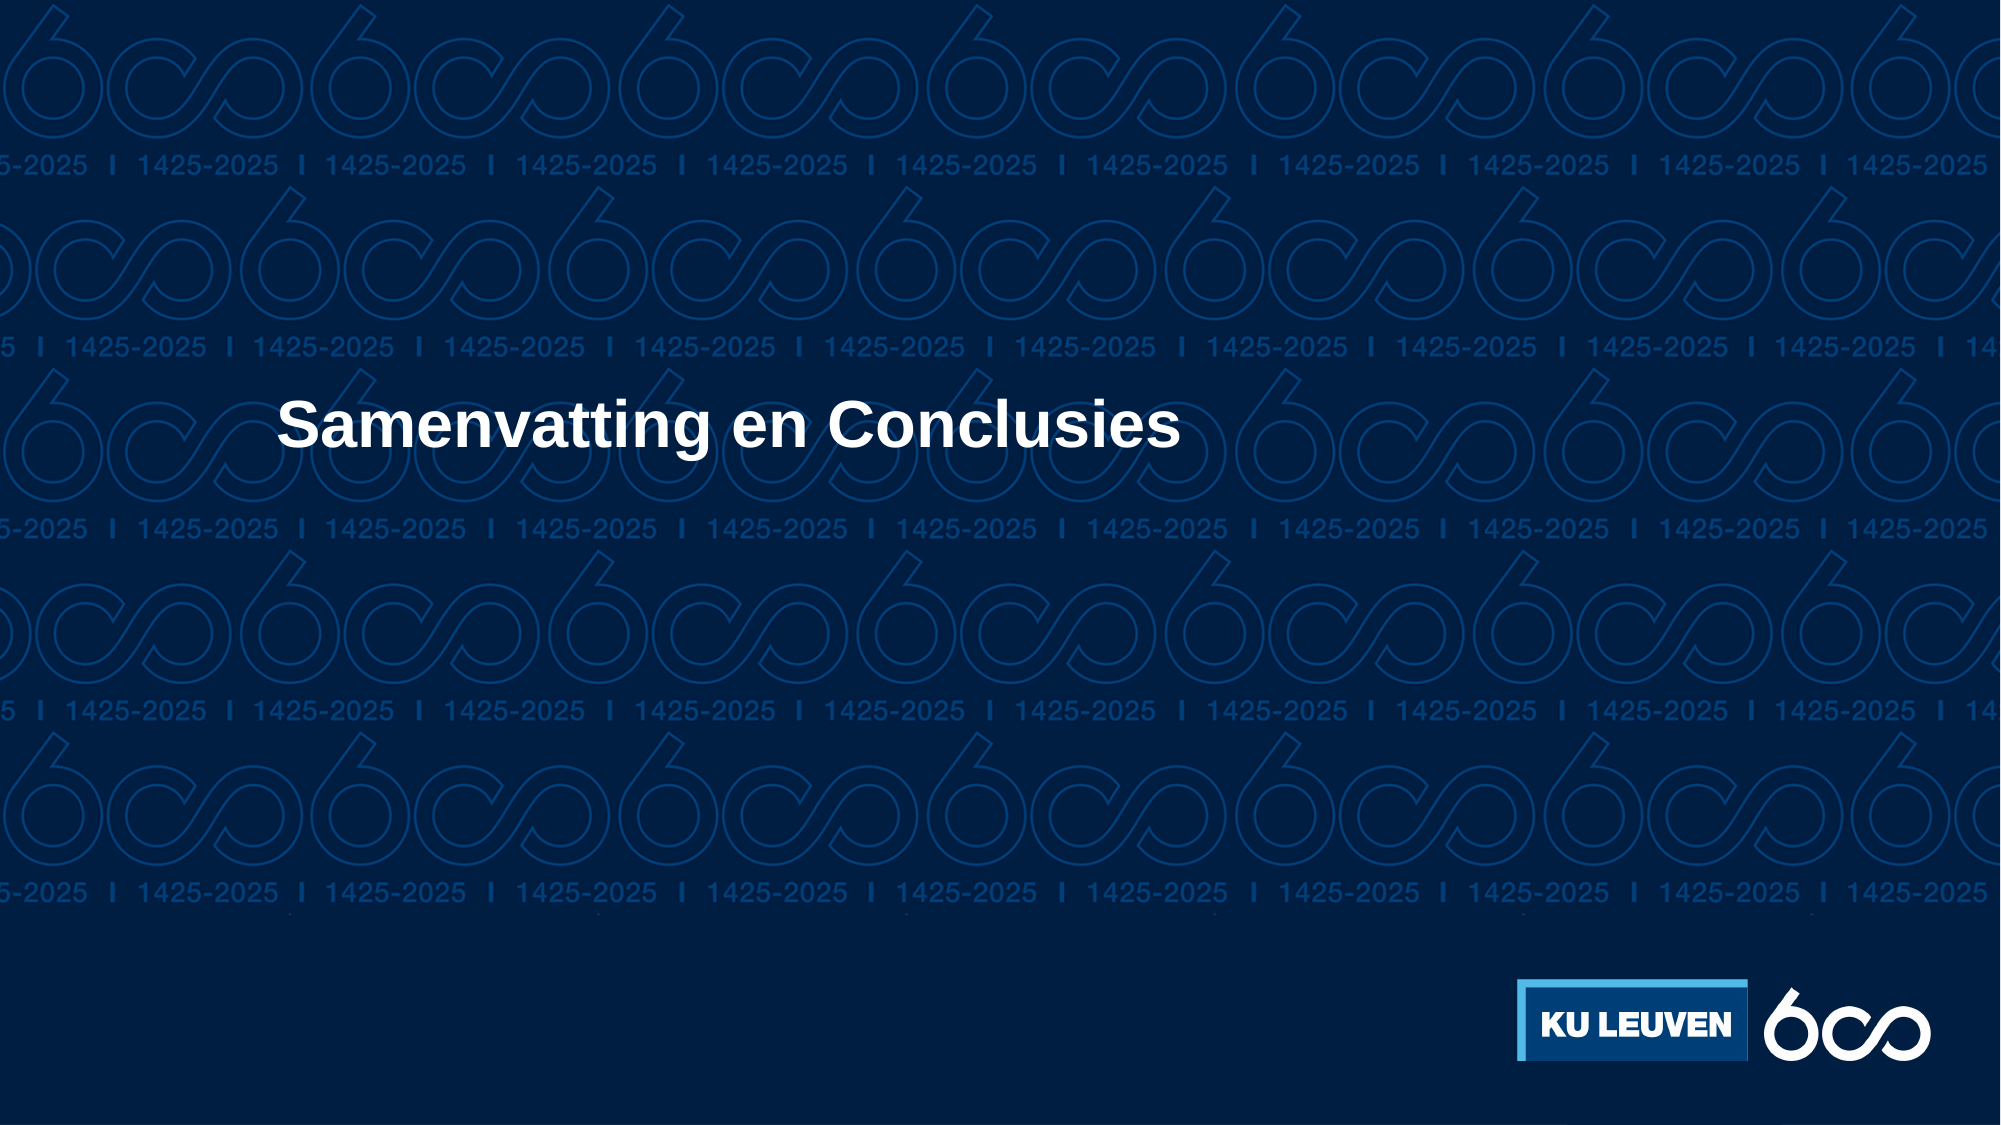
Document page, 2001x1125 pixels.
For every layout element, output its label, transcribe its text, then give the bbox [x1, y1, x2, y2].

title Samenvatting en Conclusies [276, 147, 1906, 705]
picture [0, 0, 2001, 1125]
